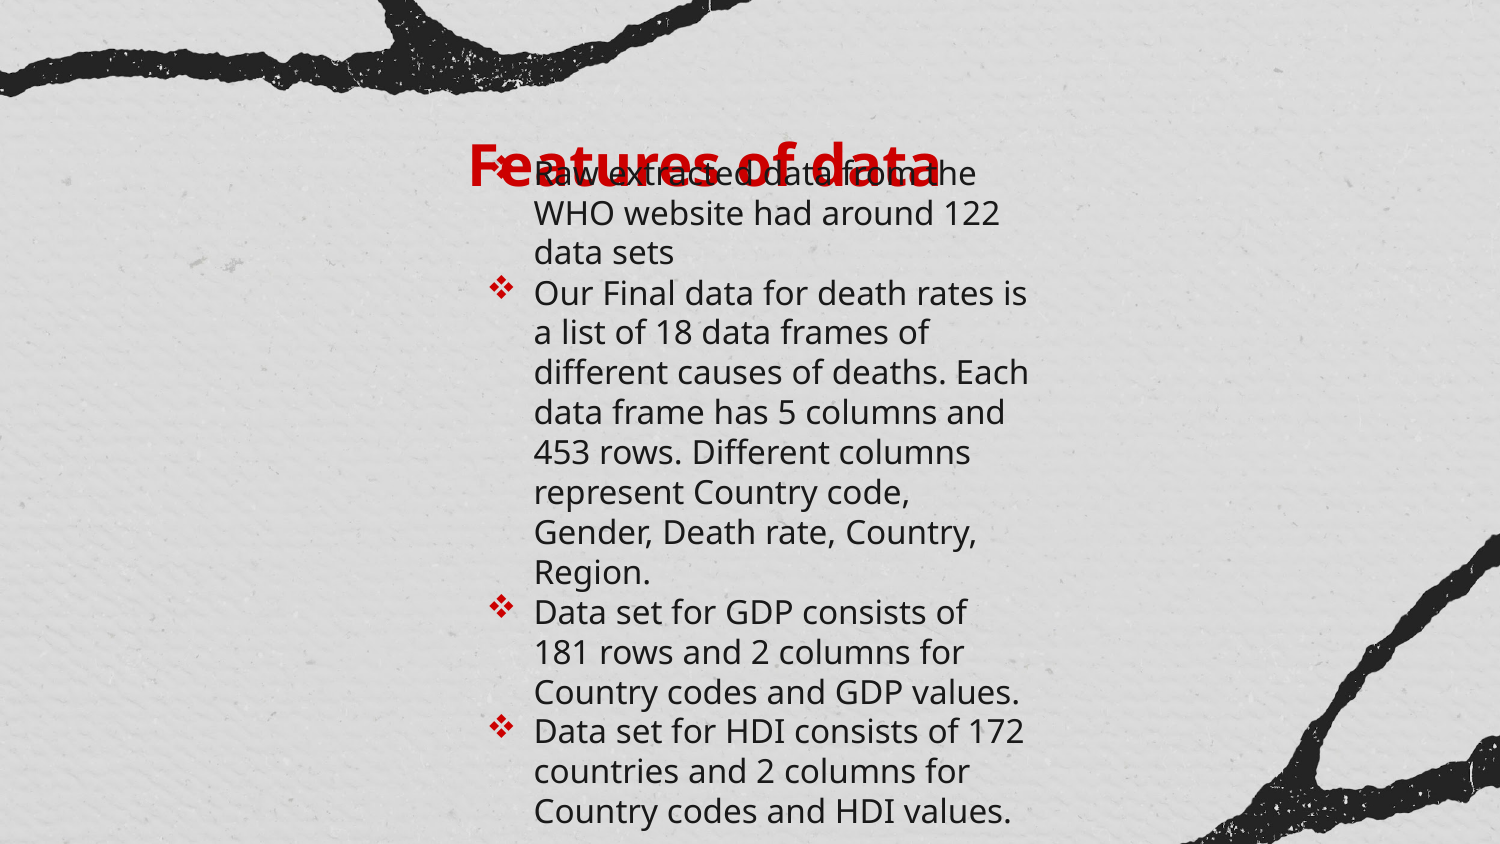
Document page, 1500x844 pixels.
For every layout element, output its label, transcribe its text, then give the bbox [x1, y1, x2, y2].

picture [0, 0, 1500, 844]
subtitle Raw extracted data from the WHO website had around 122 data sets Our Final data for death rates is a list of 18 data frames of different causes of deaths. Each data frame has 5 columns and 453 rows. Different columns represent Country code, Gender, Death rate, Country, Region. Data set for GDP consists of 181 rows and 2 columns for Country codes and GDP values. Data set for HDI consists of 172 countries and 2 columns for Country codes and HDI values. [452, 389, 1047, 593]
title Features of data [452, 113, 1047, 208]
